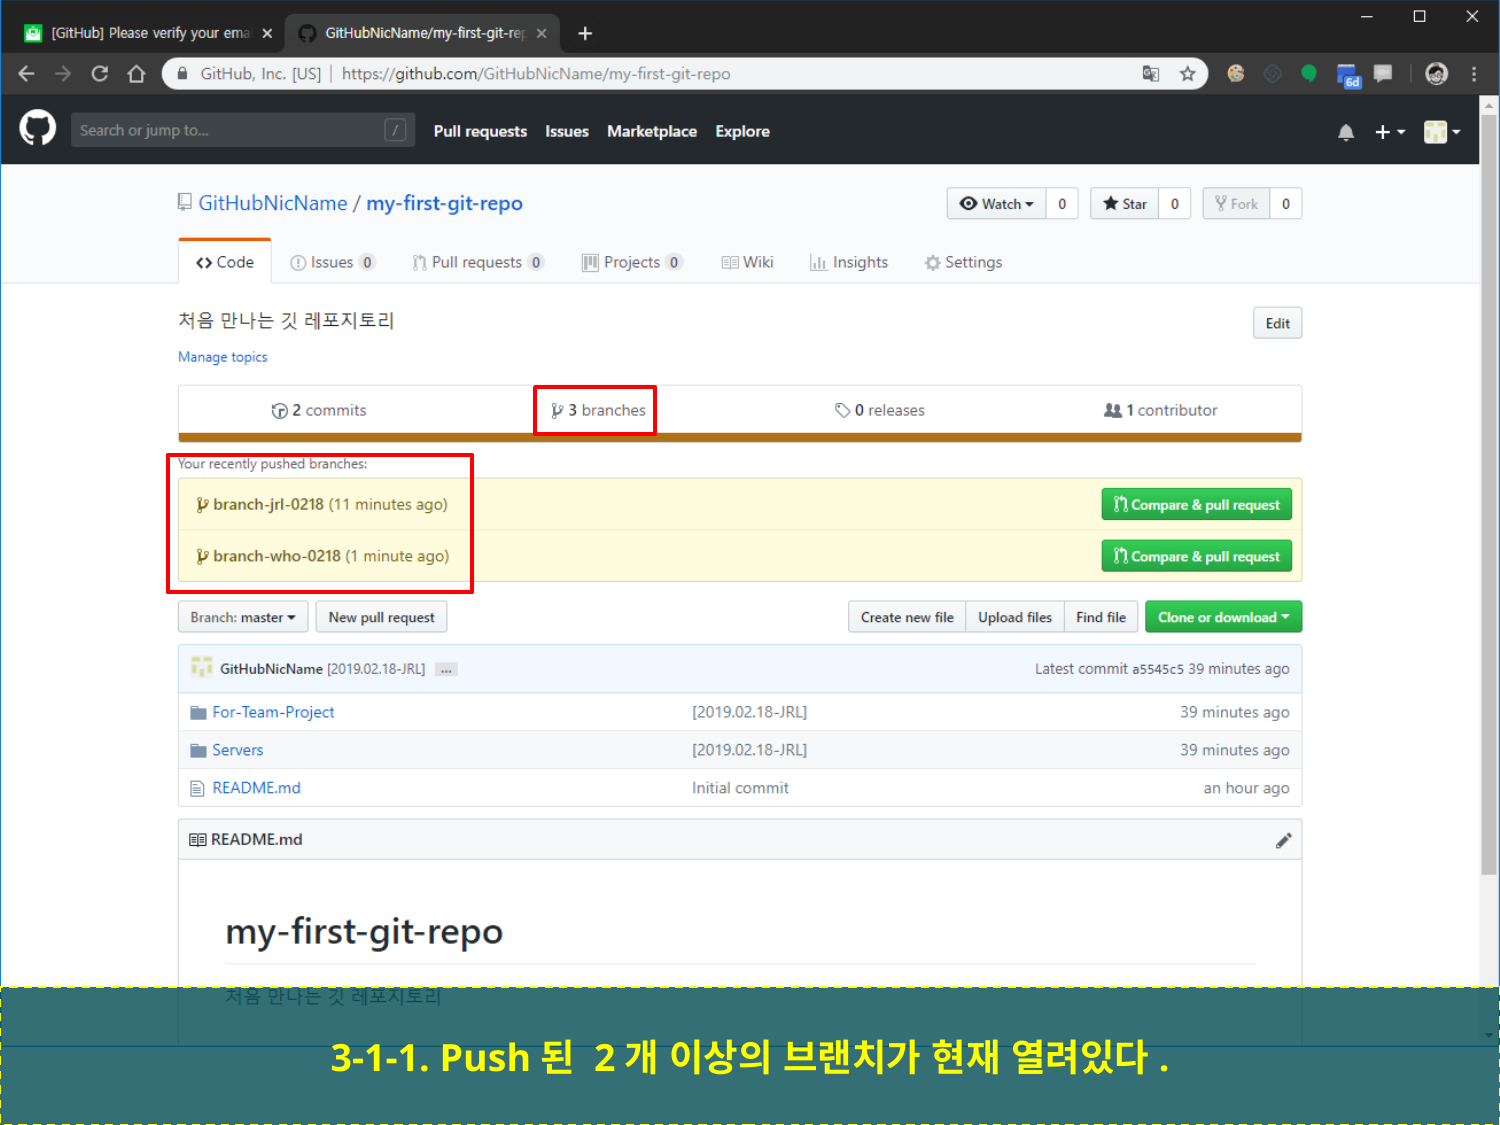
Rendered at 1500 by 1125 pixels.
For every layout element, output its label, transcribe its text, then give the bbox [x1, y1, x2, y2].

picture [0, 0, 1500, 1048]
text_box 3-1-1. Push된 2개 이상의 브랜치가 현재 열려있다. [0, 1053, 1500, 1125]
